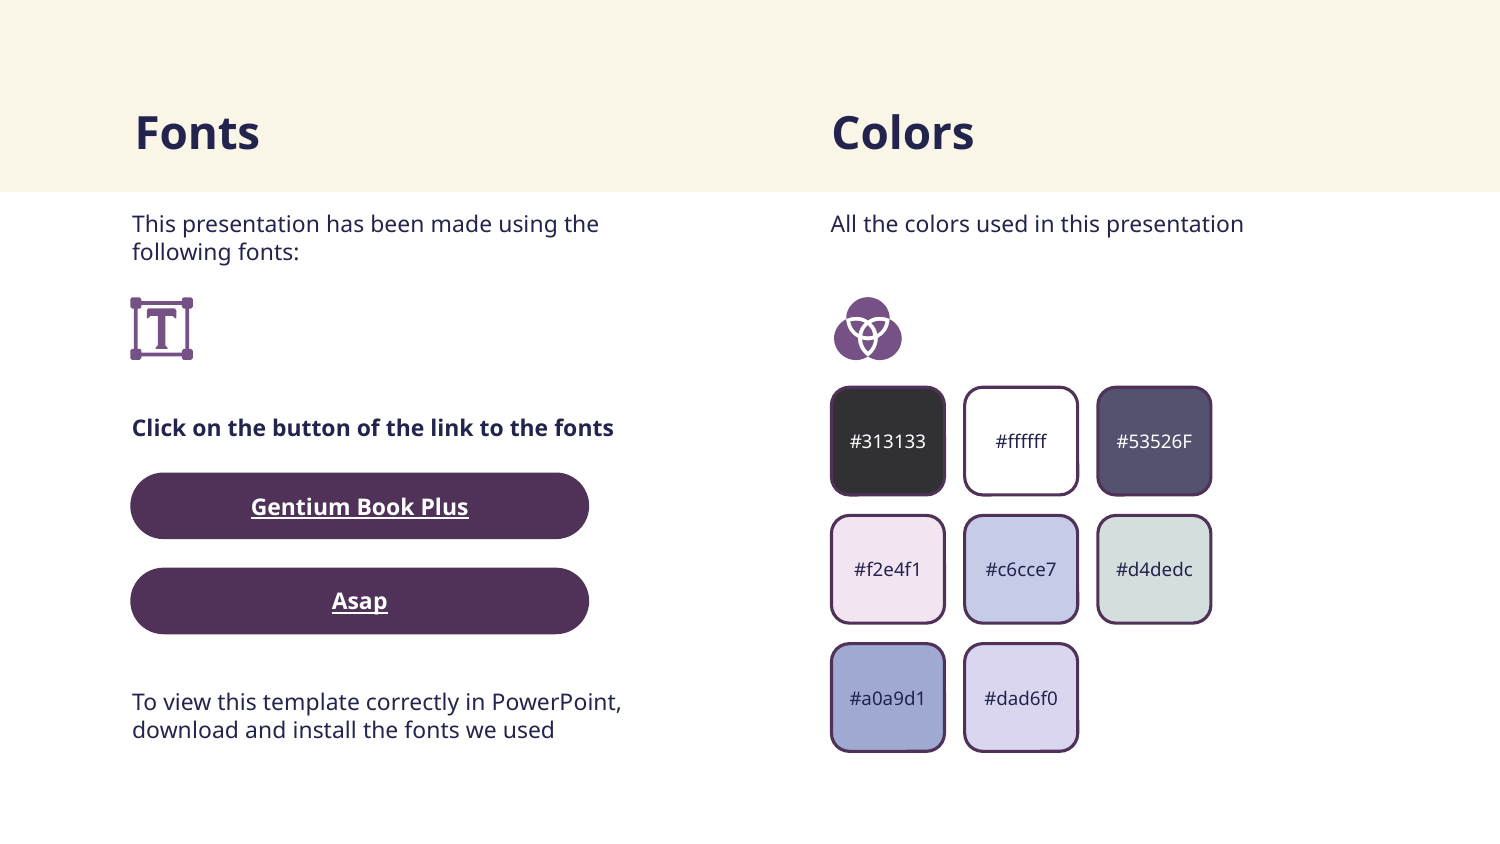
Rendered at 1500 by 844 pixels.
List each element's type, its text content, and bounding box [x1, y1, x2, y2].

text_box [831, 643, 945, 666]
text_box [1097, 515, 1211, 537]
text_box #53526F [1097, 409, 1211, 473]
text_box [1097, 473, 1211, 495]
text_box [964, 473, 1078, 495]
text_box [1097, 387, 1211, 409]
text_box [964, 643, 1078, 666]
text_box Click on the button of the link to the fonts [116, 398, 642, 448]
text_box [831, 473, 945, 495]
title Colors [816, 88, 1384, 168]
text_box This presentation has been made using the following fonts: [116, 194, 685, 278]
text_box [1097, 601, 1211, 624]
text_box #d4dedc [1097, 537, 1211, 601]
text_box [964, 515, 1078, 537]
text_box #313133 [831, 409, 945, 473]
text_box [964, 601, 1078, 624]
text_box Gentium Book Plus [130, 472, 590, 540]
text_box [831, 601, 945, 624]
text_box #dad6f0 [964, 666, 1078, 729]
text_box #c6cce7 [964, 537, 1078, 601]
text_box All the colors used in this presentation [815, 194, 1383, 278]
text_box To view this template correctly in PowerPoint, download and install the fonts we used [116, 672, 685, 756]
text_box #f2e4f1 [831, 537, 945, 601]
text_box Asap [130, 567, 590, 635]
text_box [831, 387, 945, 409]
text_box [130, 297, 194, 361]
text_box #ffffff [964, 409, 1078, 473]
text_box #a0a9d1 [831, 666, 945, 729]
text_box [964, 387, 1078, 409]
title Fonts [119, 88, 669, 168]
text_box [831, 515, 945, 537]
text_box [833, 296, 903, 361]
text_box [831, 729, 945, 752]
text_box [964, 729, 1078, 752]
